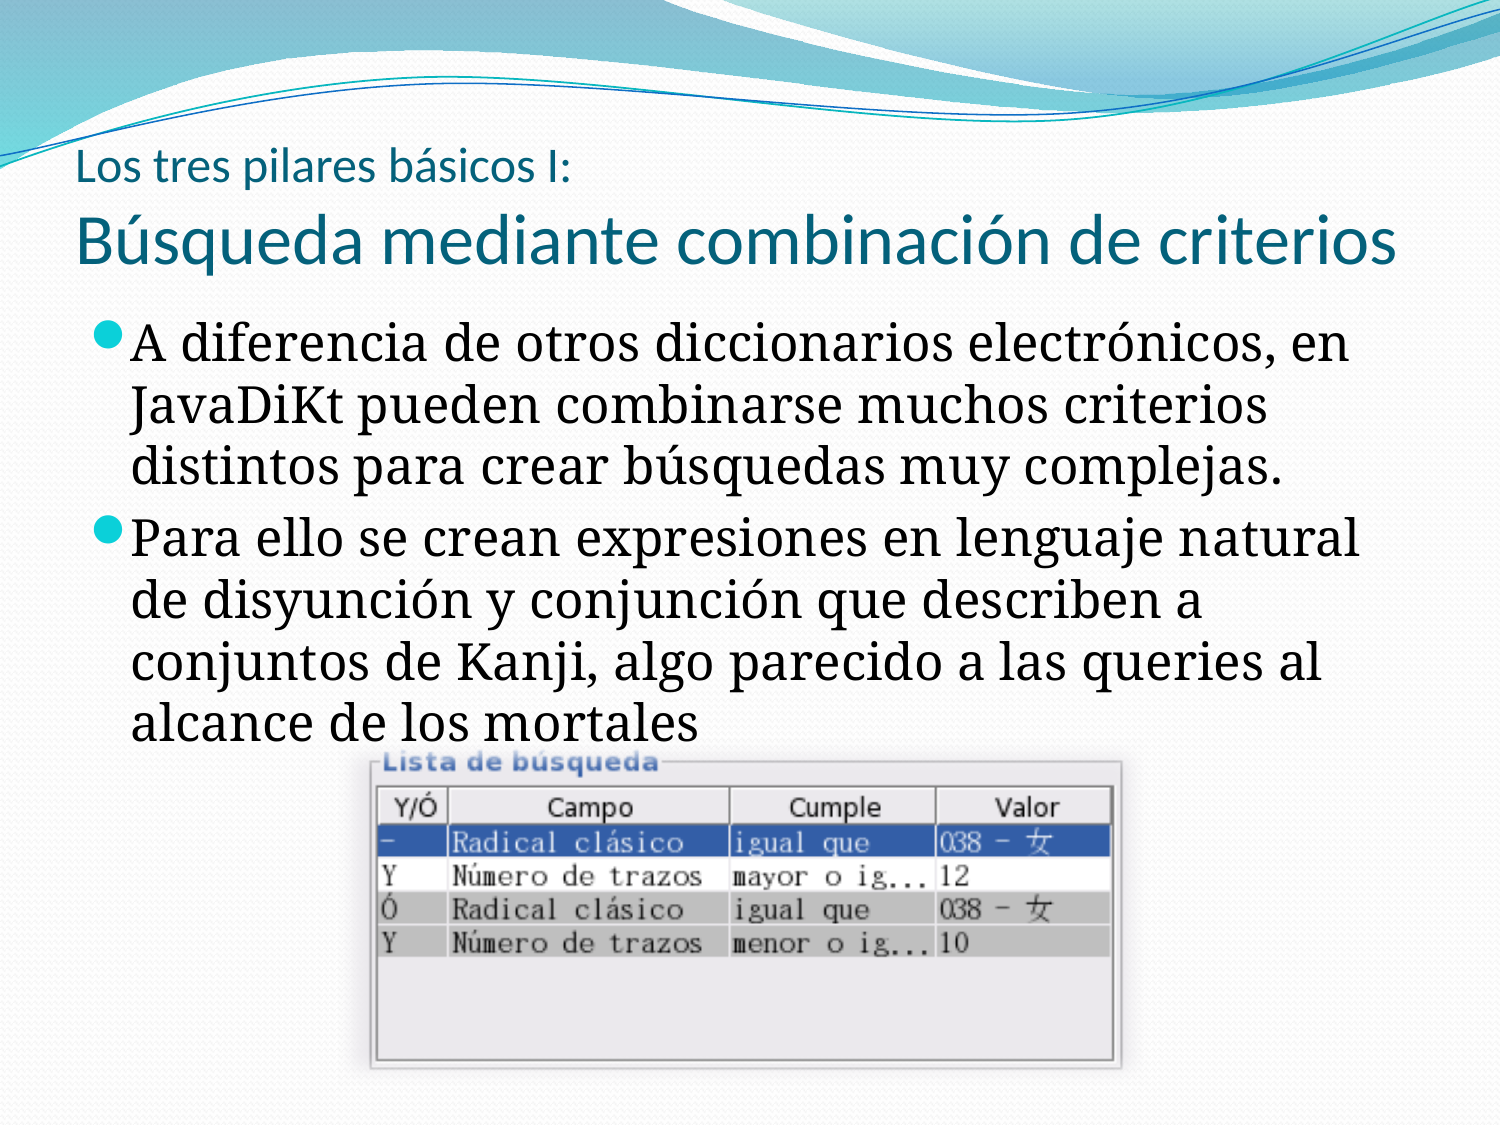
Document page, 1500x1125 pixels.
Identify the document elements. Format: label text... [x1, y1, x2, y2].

title Los tres pilares básicos I: Búsqueda mediante combinación de criterios [75, 115, 1425, 279]
list A diferencia de otros diccionarios electrónicos, en JavaDiKt pueden combinarse muchos criterios distintos para crear búsquedas muy complejas. Para ello se crean expresiones en lenguaje natural de disyunción y conjunción que describen a conjuntos de Kanji, algo parecido a las queries al alcance de los mortales [75, 302, 1425, 764]
picture [336, 739, 1148, 1086]
